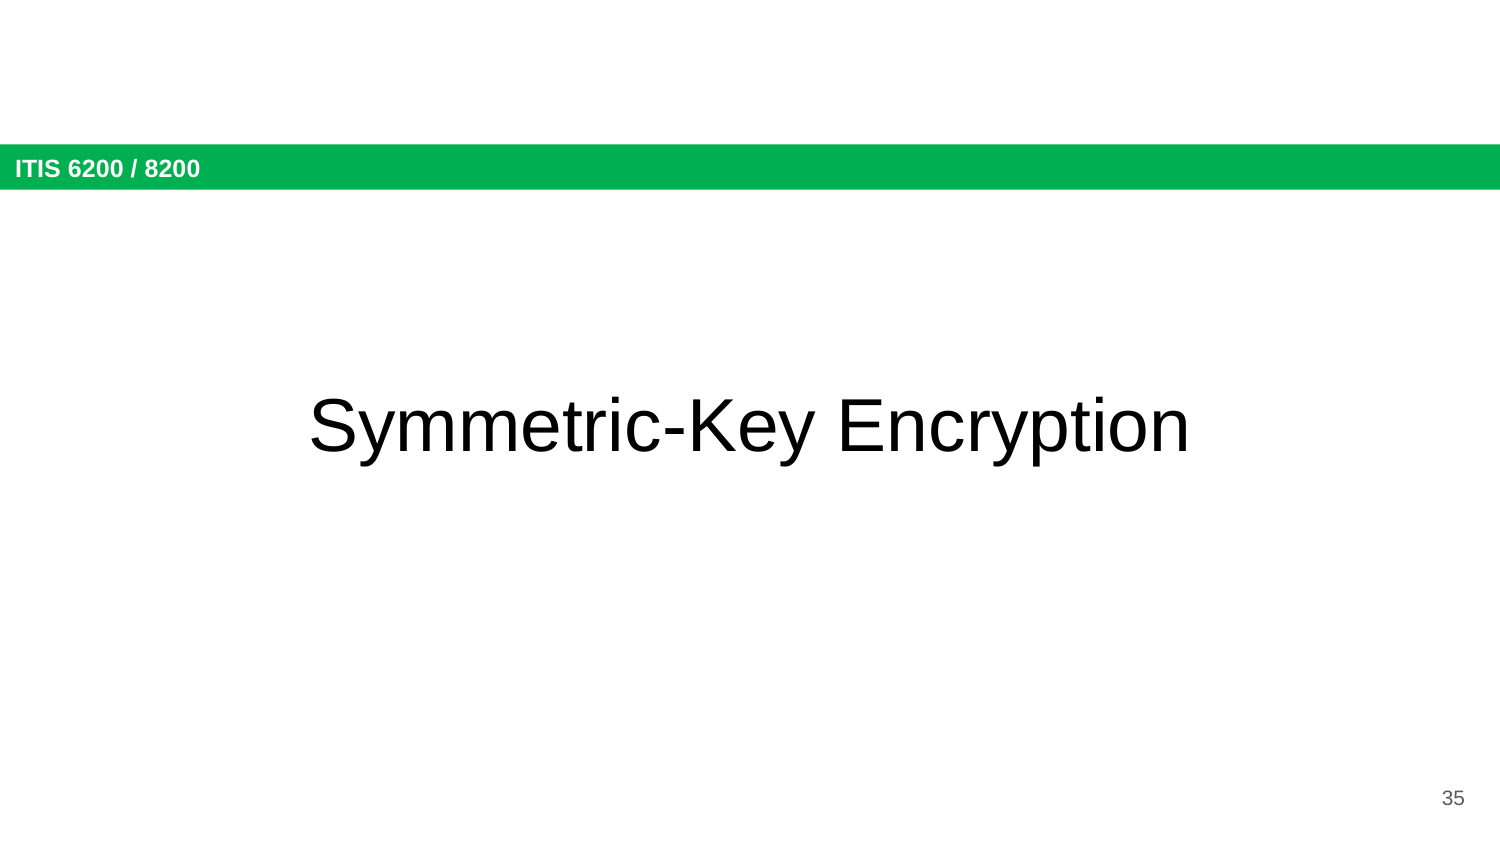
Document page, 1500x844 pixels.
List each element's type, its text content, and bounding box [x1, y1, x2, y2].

slide_number 35 [1389, 764, 1480, 830]
title Symmetric-Key Encryption [51, 352, 1449, 491]
